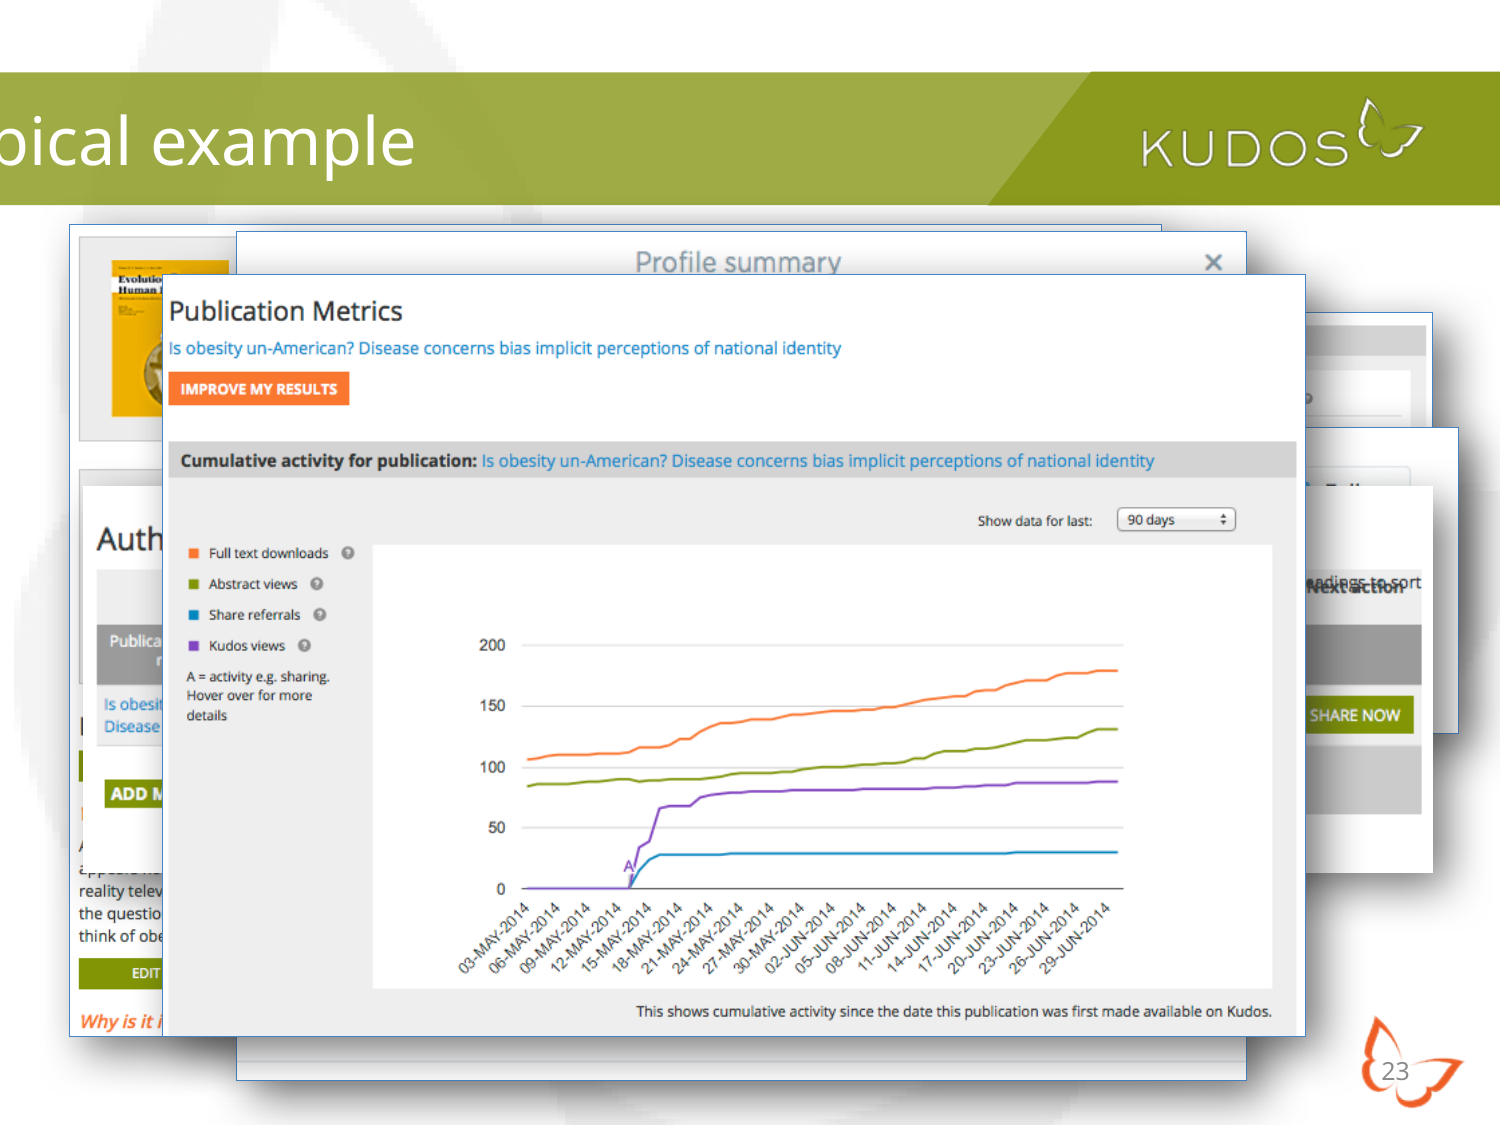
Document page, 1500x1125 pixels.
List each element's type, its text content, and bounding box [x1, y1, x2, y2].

picture [69, 224, 1459, 1081]
picture [1354, 1015, 1466, 1122]
picture [1139, 95, 1431, 169]
title A typical example [0, 72, 1139, 206]
slide_number 23 [1074, 1042, 1425, 1103]
